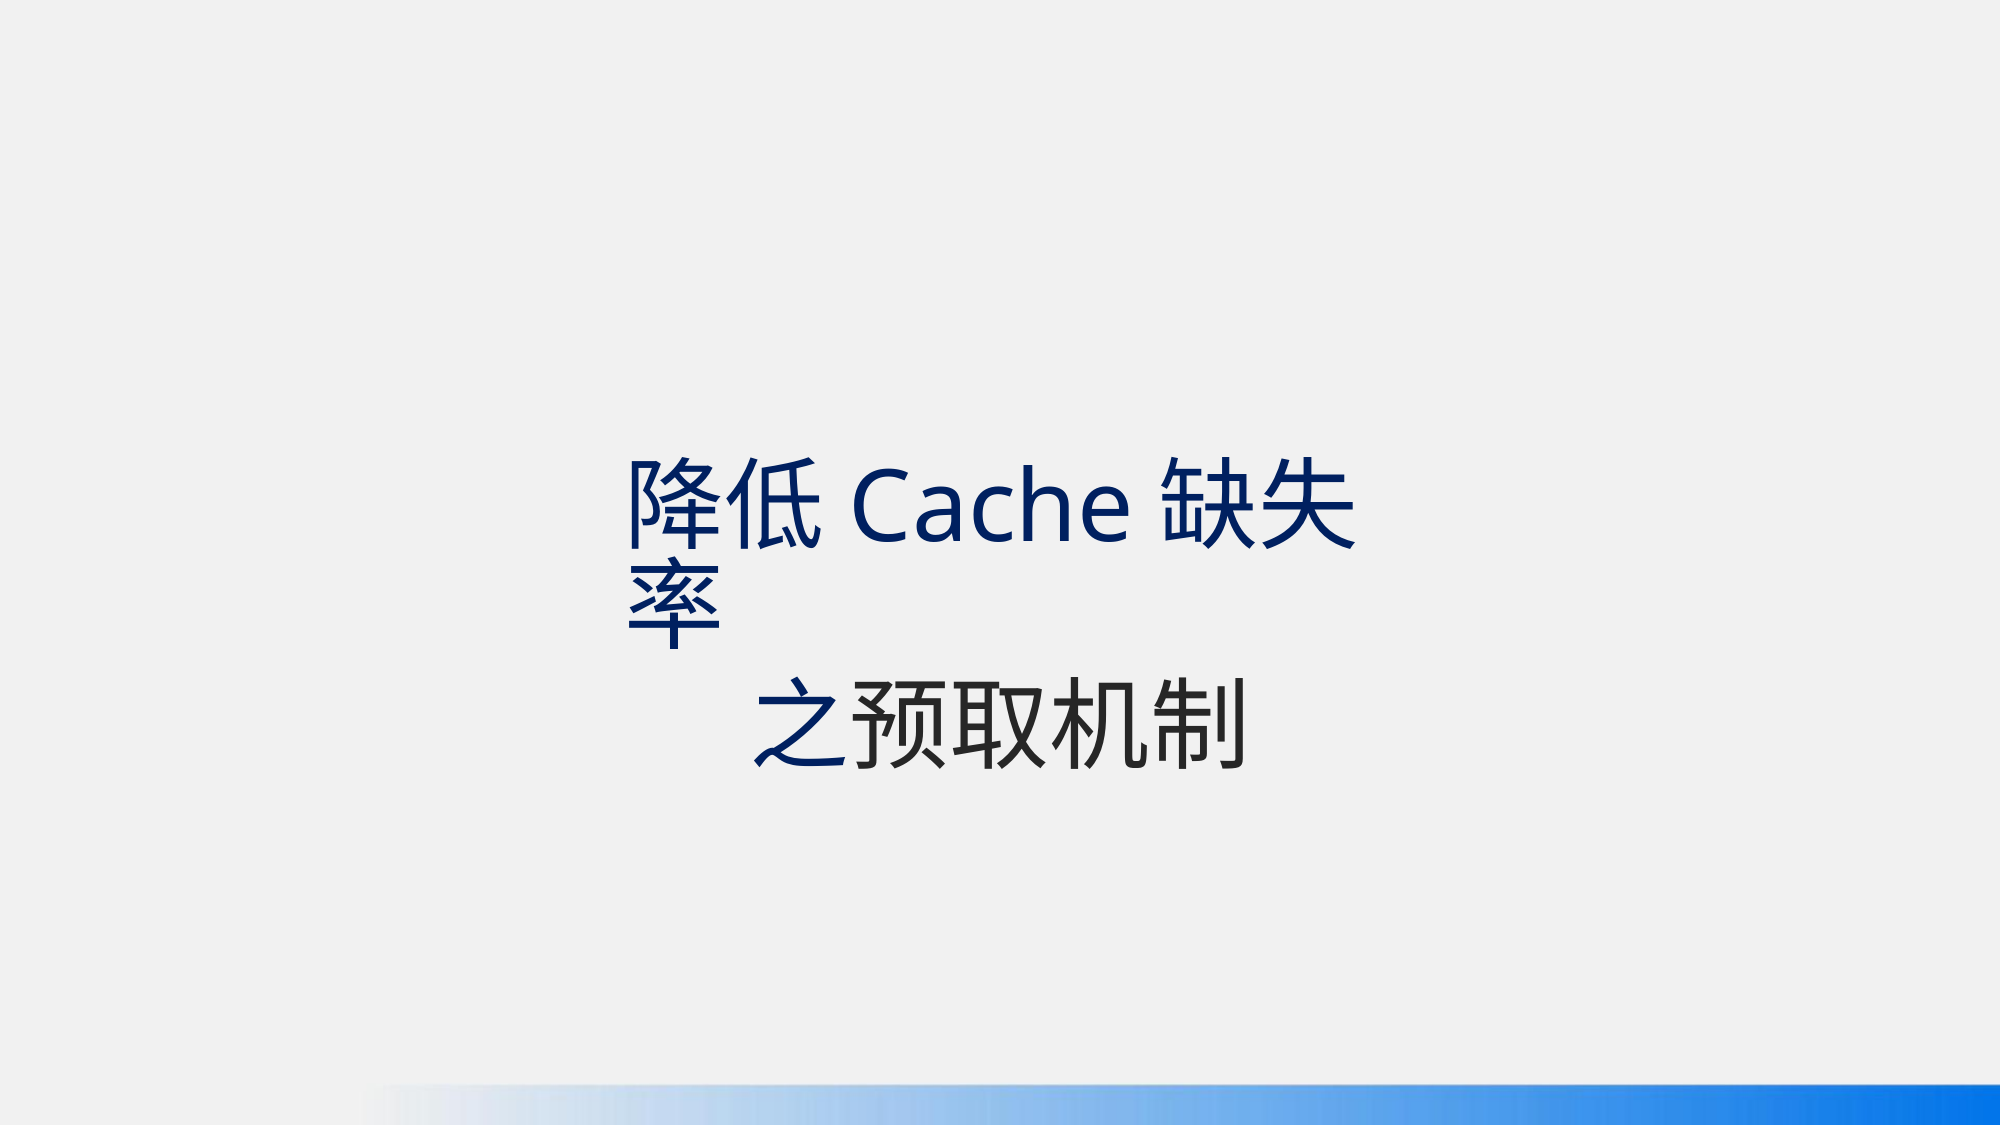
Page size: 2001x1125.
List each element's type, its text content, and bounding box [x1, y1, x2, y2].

text_box [0, 0, 2000, 1125]
text_box 降低Cache缺失率 之预取机制 [625, 461, 1400, 782]
